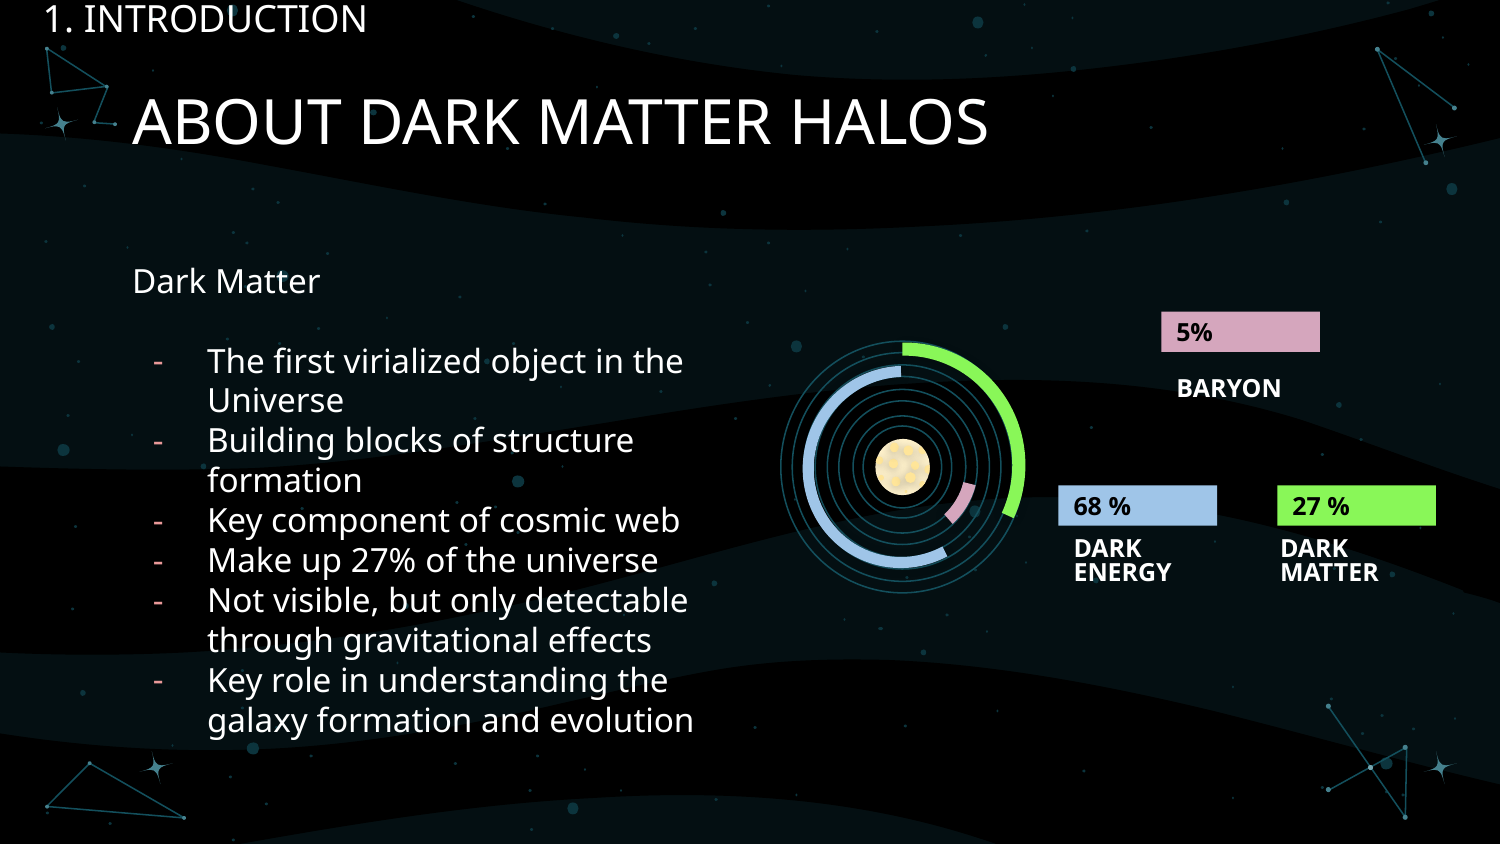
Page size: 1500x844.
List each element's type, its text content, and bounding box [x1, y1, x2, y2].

list Dark Matter The first virialized object in the Universe Building blocks of structure formation Key component of cosmic web Make up 27% of the universe Not visible, but only detectable through gravitational effects Key role in understanding the galaxy formation and evolution [116, 227, 750, 772]
text_box [827, 389, 978, 545]
title ABOUT DARK MATTER HALOS [116, 72, 1383, 167]
text_box 1. INTRODUCTION [27, 0, 1123, 56]
text_box 27 % [1277, 485, 1436, 526]
text_box [802, 365, 948, 569]
text_box [780, 341, 1012, 593]
text_box BARYON [1161, 370, 1320, 411]
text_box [875, 438, 931, 496]
text_box DARK ENERGY [1058, 542, 1217, 583]
text_box DARK MATTER [1264, 542, 1424, 583]
text_box 5% [1161, 311, 1320, 352]
text_box 68 % [1058, 485, 1218, 526]
text_box [904, 364, 1001, 556]
text_box [853, 415, 952, 518]
text_box [944, 482, 976, 524]
text_box [902, 342, 1026, 519]
